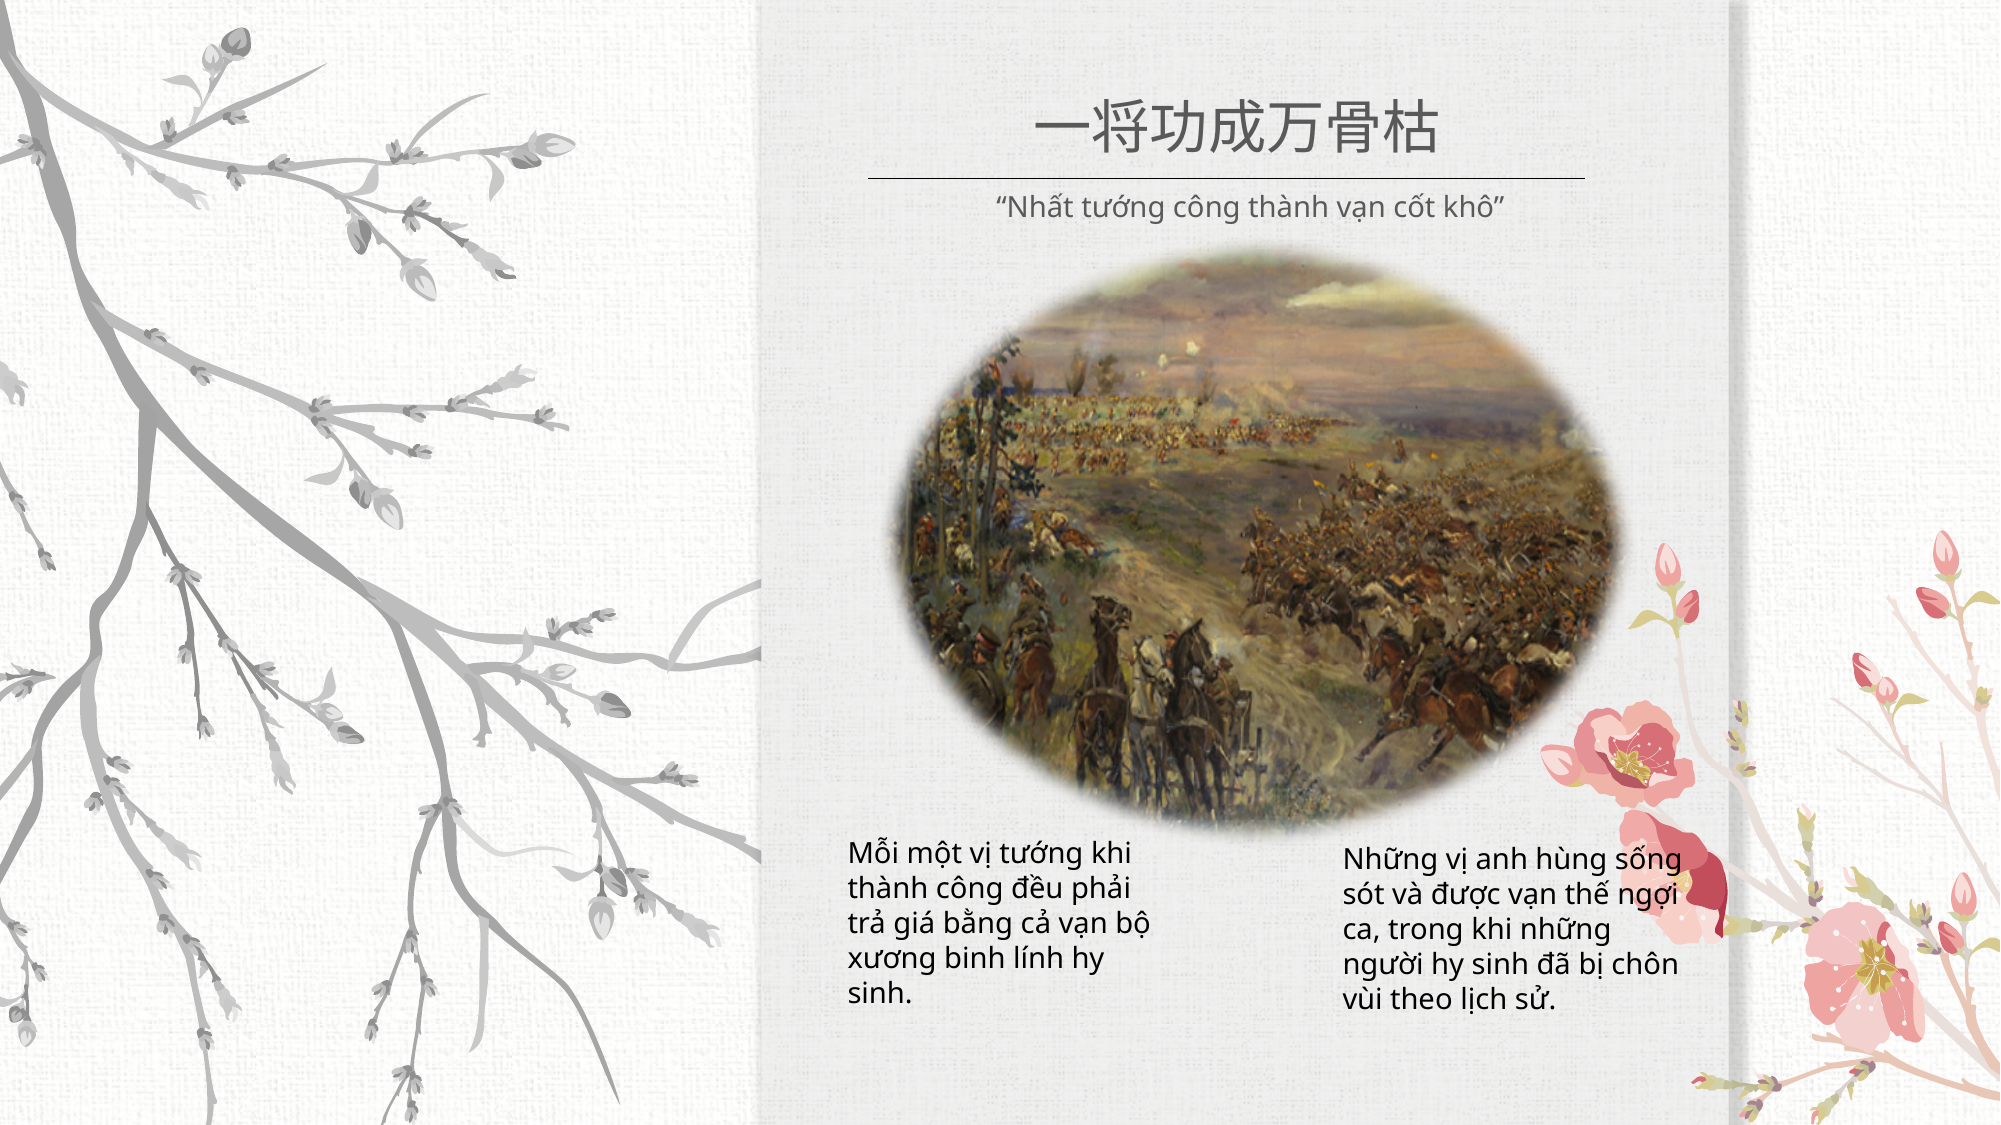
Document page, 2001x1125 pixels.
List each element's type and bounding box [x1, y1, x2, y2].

text_box [761, 0, 1729, 1125]
picture [10, 0, 761, 1125]
picture [876, 233, 2000, 1125]
